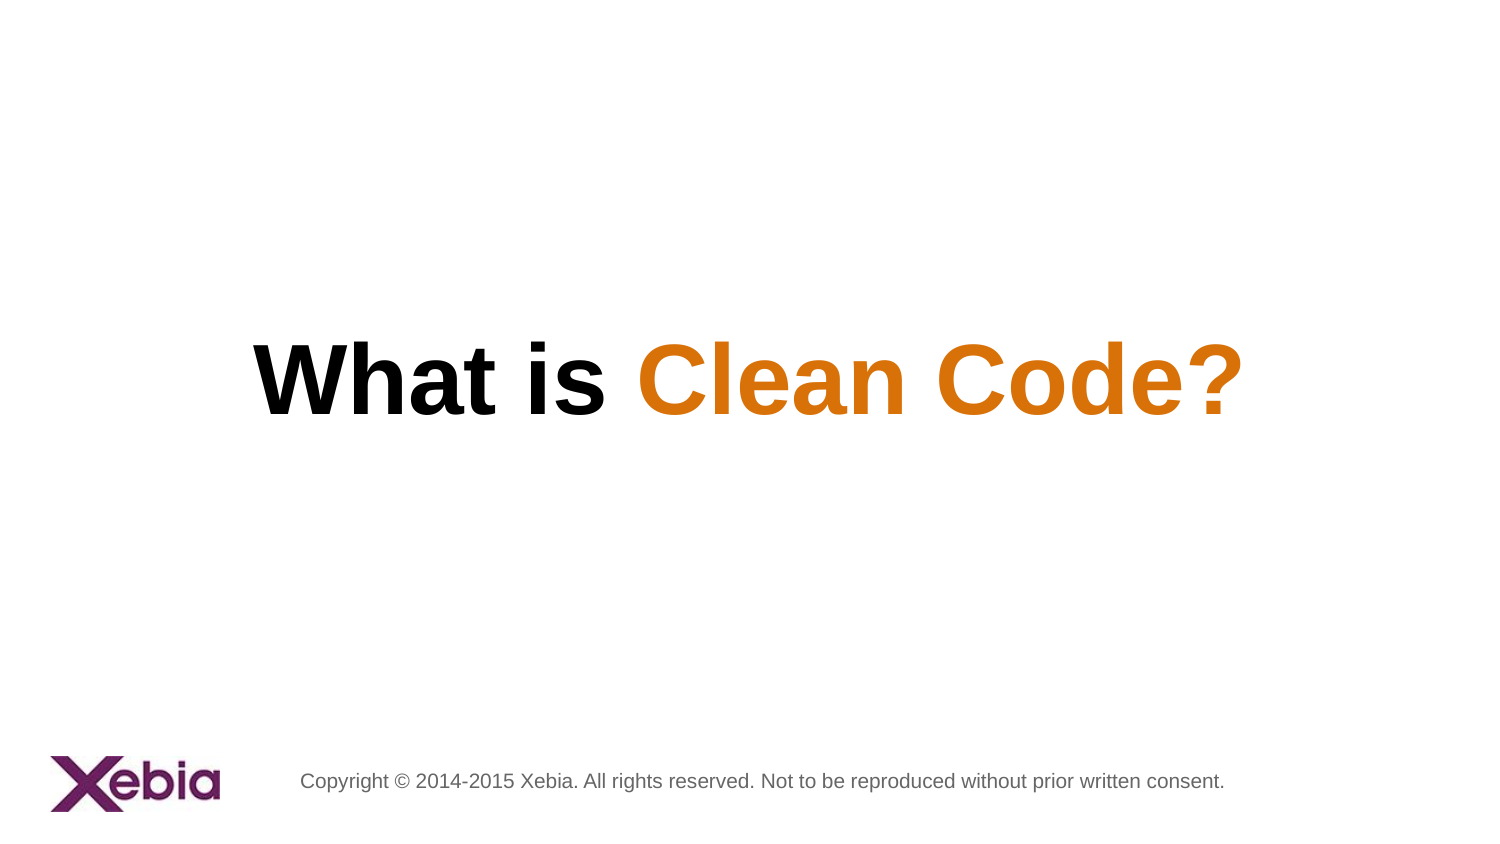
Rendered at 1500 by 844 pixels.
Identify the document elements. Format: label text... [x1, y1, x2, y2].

text_box Copyright © 2014-2015 Xebia. All rights reserved. Not to be reproduced without prior written consent. [285, 752, 1401, 808]
picture [50, 756, 220, 813]
title What is Clean Code? [112, 259, 1388, 450]
